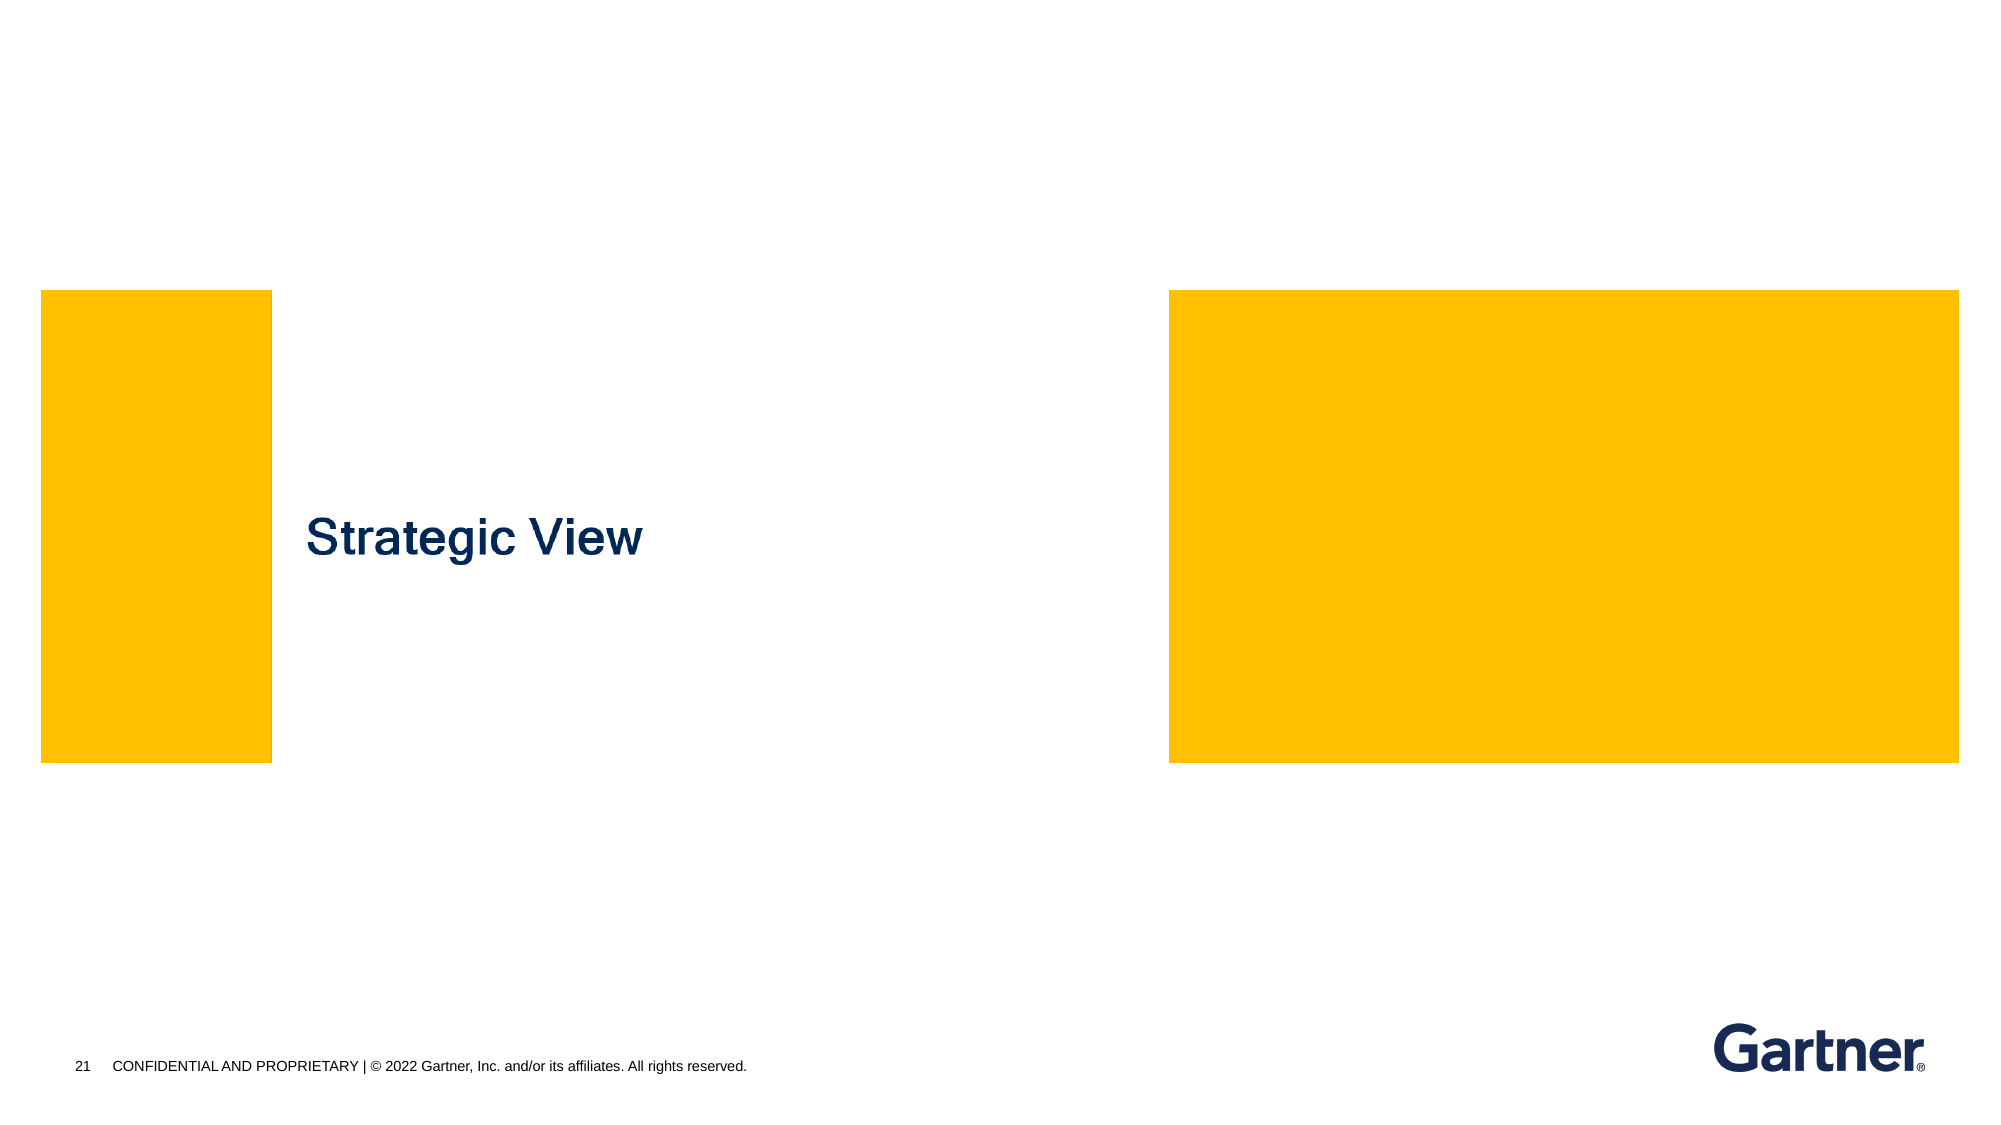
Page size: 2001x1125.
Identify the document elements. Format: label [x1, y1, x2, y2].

picture [41, 181, 1959, 908]
picture [1714, 1023, 1925, 1072]
